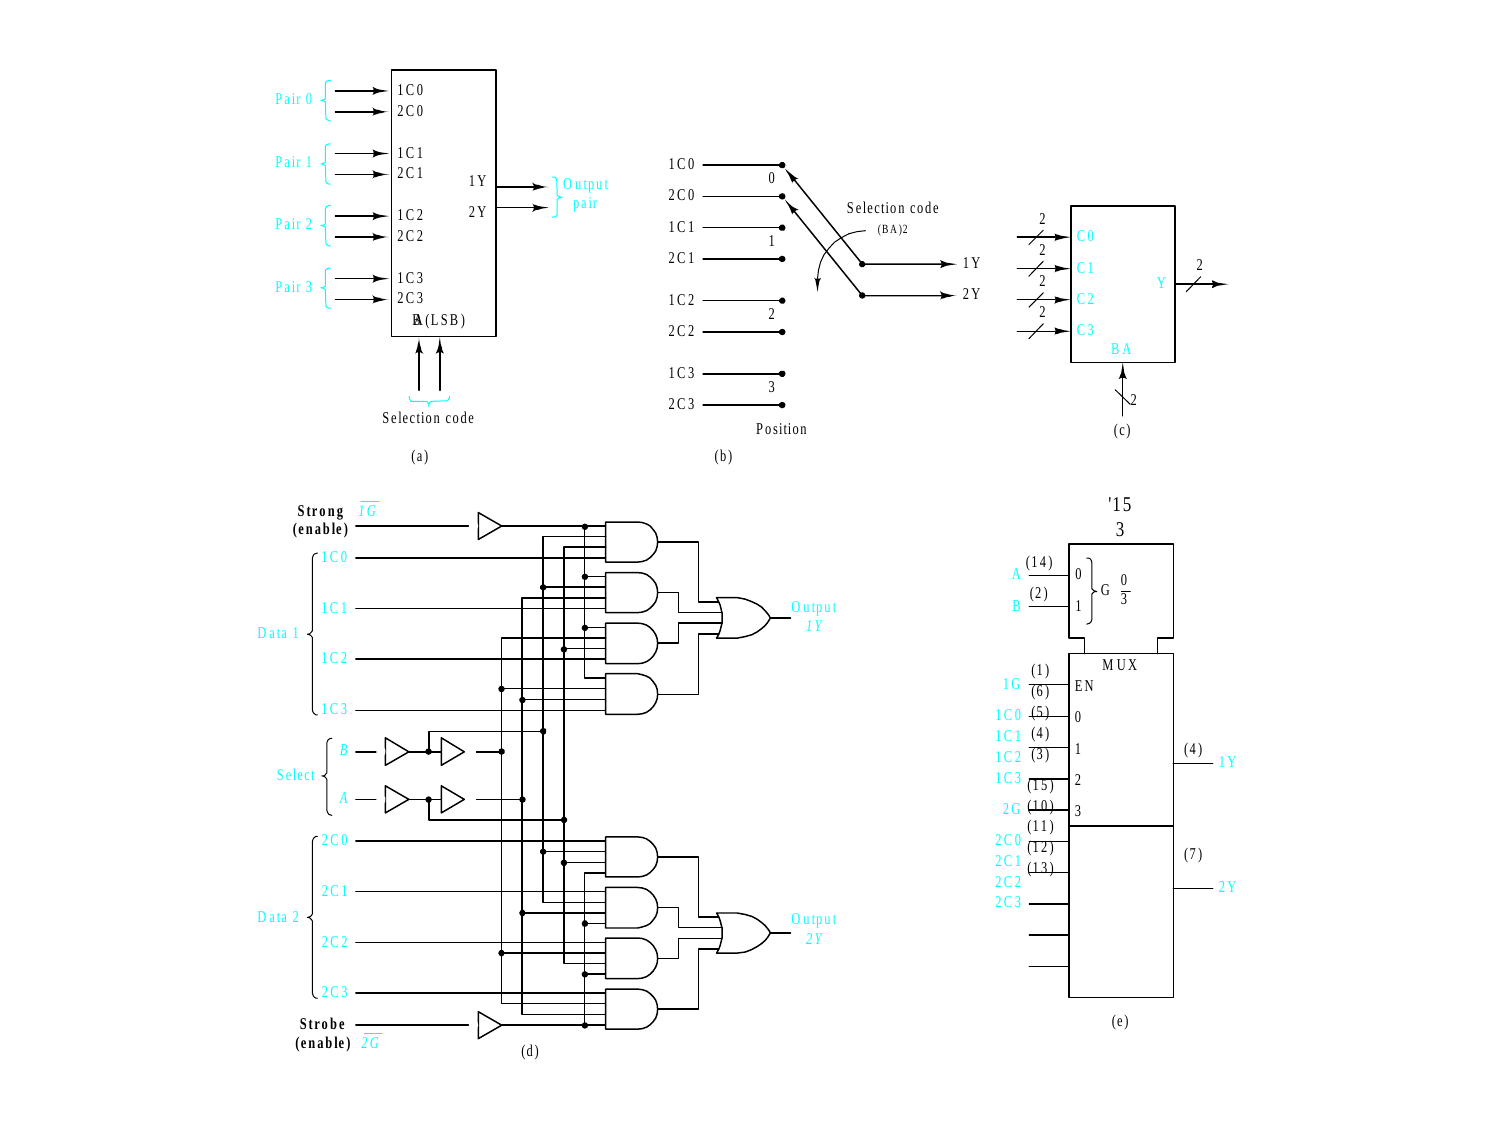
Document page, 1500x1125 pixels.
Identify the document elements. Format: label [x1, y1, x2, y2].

text_box [236, 60, 1264, 1065]
